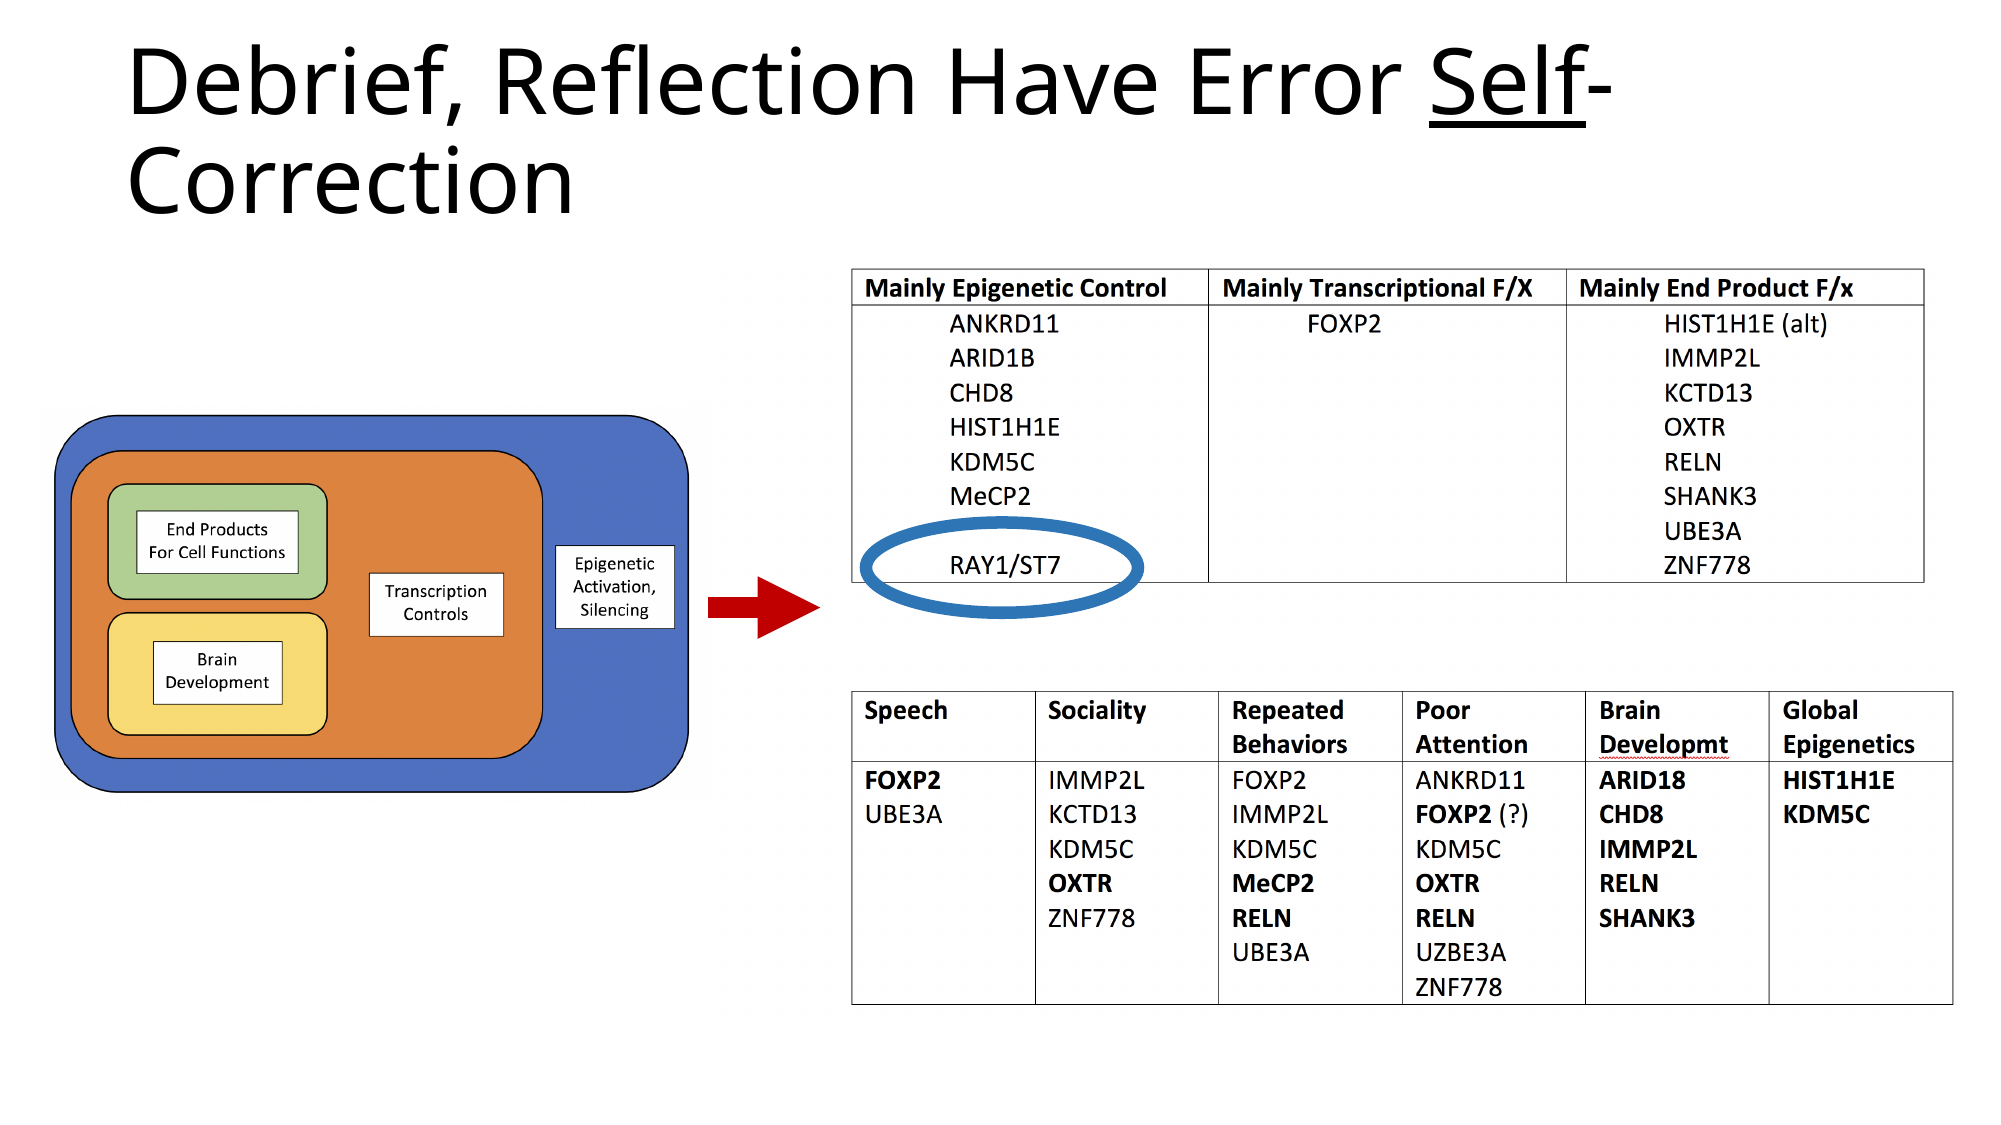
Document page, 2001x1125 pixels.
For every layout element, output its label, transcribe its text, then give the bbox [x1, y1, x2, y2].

title Debrief, Reflection Have Error Self-Correction [110, 25, 1836, 244]
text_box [39, 406, 821, 809]
picture [689, 243, 1961, 1031]
